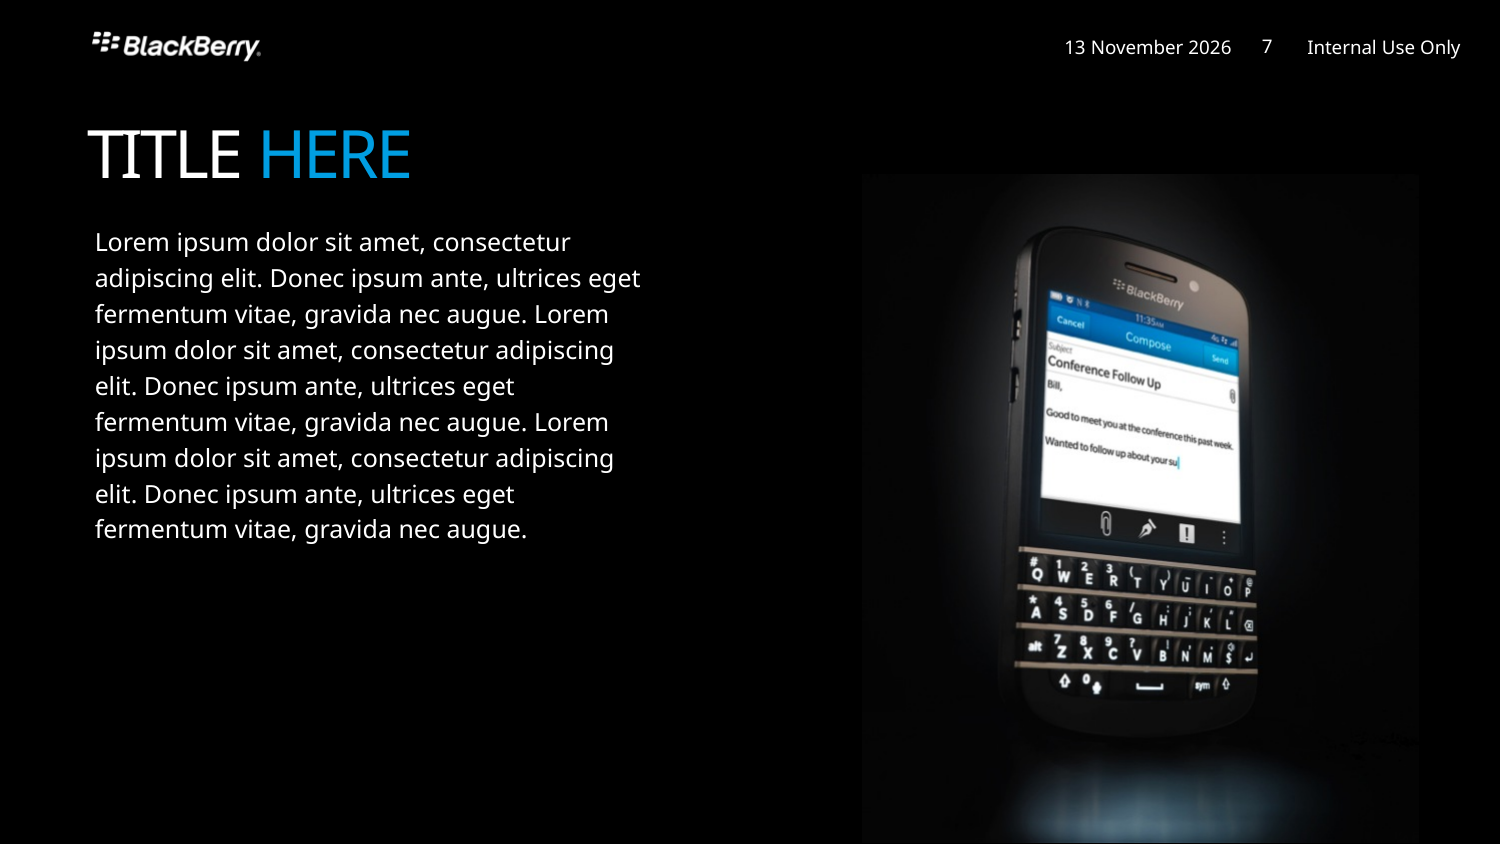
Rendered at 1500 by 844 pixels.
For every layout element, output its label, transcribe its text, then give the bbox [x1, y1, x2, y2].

picture [861, 174, 1419, 843]
text_box Lorem ipsum dolor sit amet, consectetur adipiscing elit. Donec ipsum ante, ultrices eget fermentum vitae, gravida nec augue. Lorem ipsum dolor sit amet, consectetur adipiscing elit. Donec ipsum ante, ultrices eget fermentum vitae, gravida nec augue. Lorem ipsum dolor sit amet, consectetur adipiscing elit. Donec ipsum ante, ultrices eget fermentum vitae, gravida nec augue. [80, 213, 670, 652]
text_box TITLE HERE [72, 114, 926, 201]
picture [87, 29, 266, 64]
